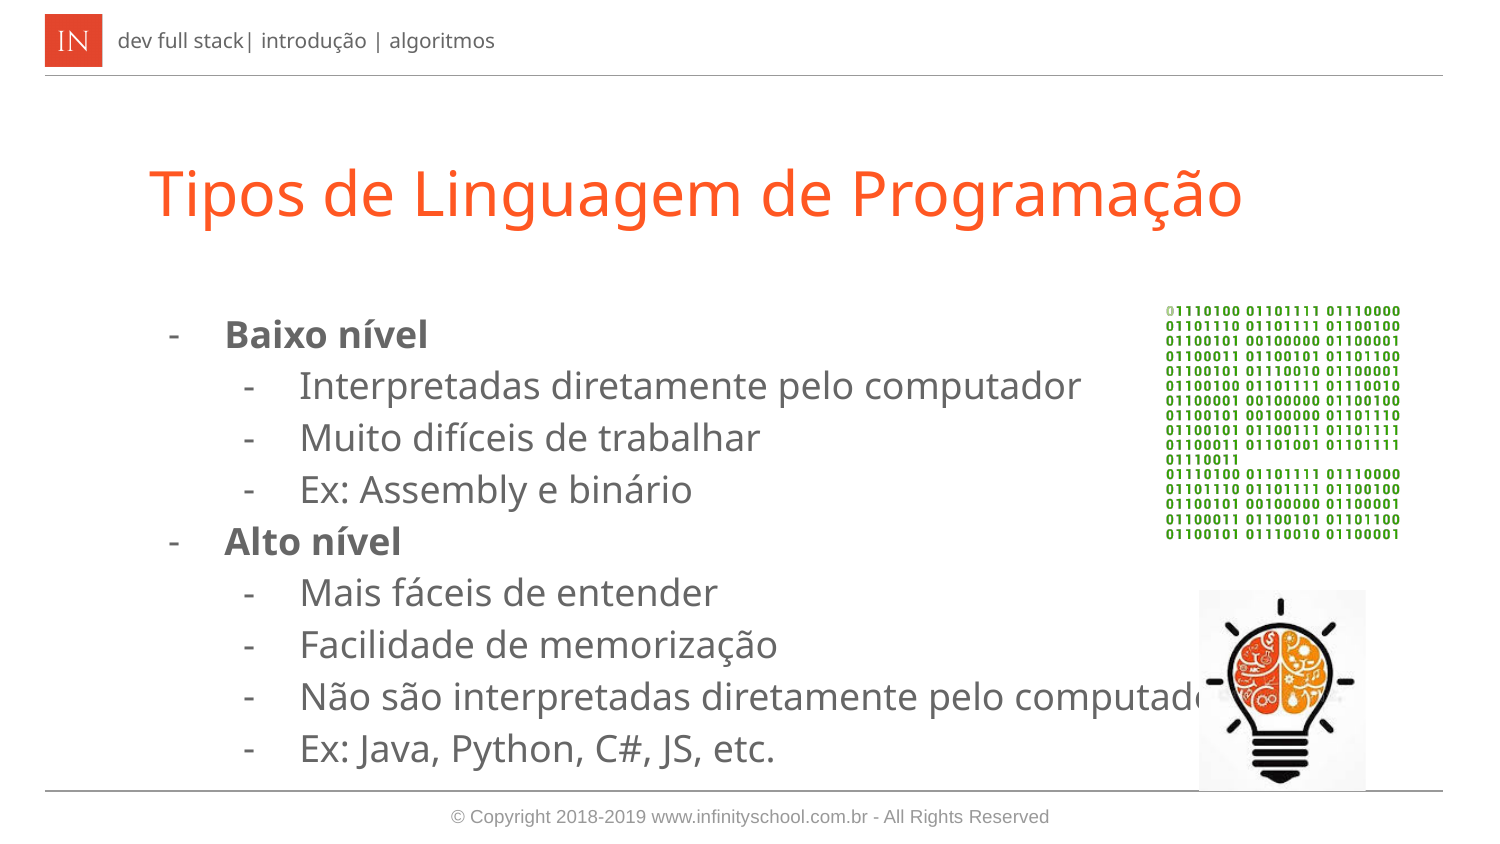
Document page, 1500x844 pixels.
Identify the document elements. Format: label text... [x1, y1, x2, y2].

picture [44, 14, 109, 75]
text_box Tipos de Linguagem de Programação [134, 138, 1461, 296]
picture [1198, 590, 1366, 791]
text_box Baixo nível Interpretadas diretamente pelo computador Muito difíceis de trabalhar Ex: Assembly e binário Alto nível Mais fáceis de entender Facilidade de memorização Não são interpretadas diretamente pelo computador Ex: Java, Python, C#, JS, etc. [134, 289, 1366, 691]
picture [1159, 299, 1405, 545]
